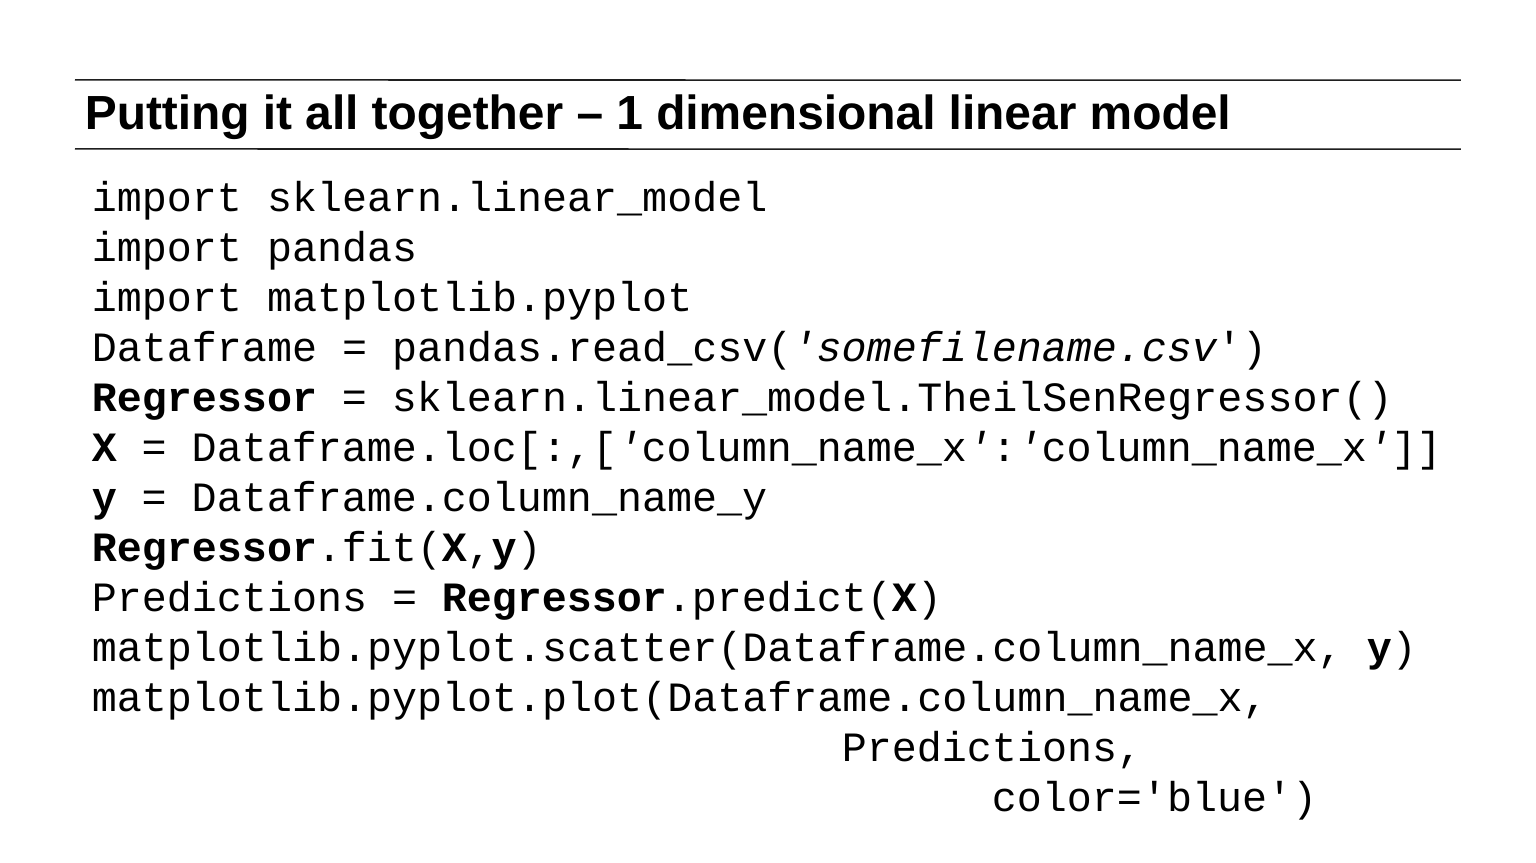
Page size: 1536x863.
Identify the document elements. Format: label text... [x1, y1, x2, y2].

title Putting it all together – 1 dimensional linear model [76, 82, 1369, 160]
list import sklearn.linear_model import pandas import matplotlib.pyplot Dataframe = pandas.read_csv('somefilename.csv') Regressor = sklearn.linear_model.TheilSenRegressor() X = Dataframe.loc[:,['column_name_x':'column_name_x']] y = Dataframe.column_name_y Regressor.fit(X,y) Predictions = Regressor.predict(X) matplotlib.pyplot.scatter(Dataframe.column_name_x, y) matplotlib.pyplot.plot(Dataframe.column_name_x, Predictions, color='blue') [76, 160, 1460, 823]
